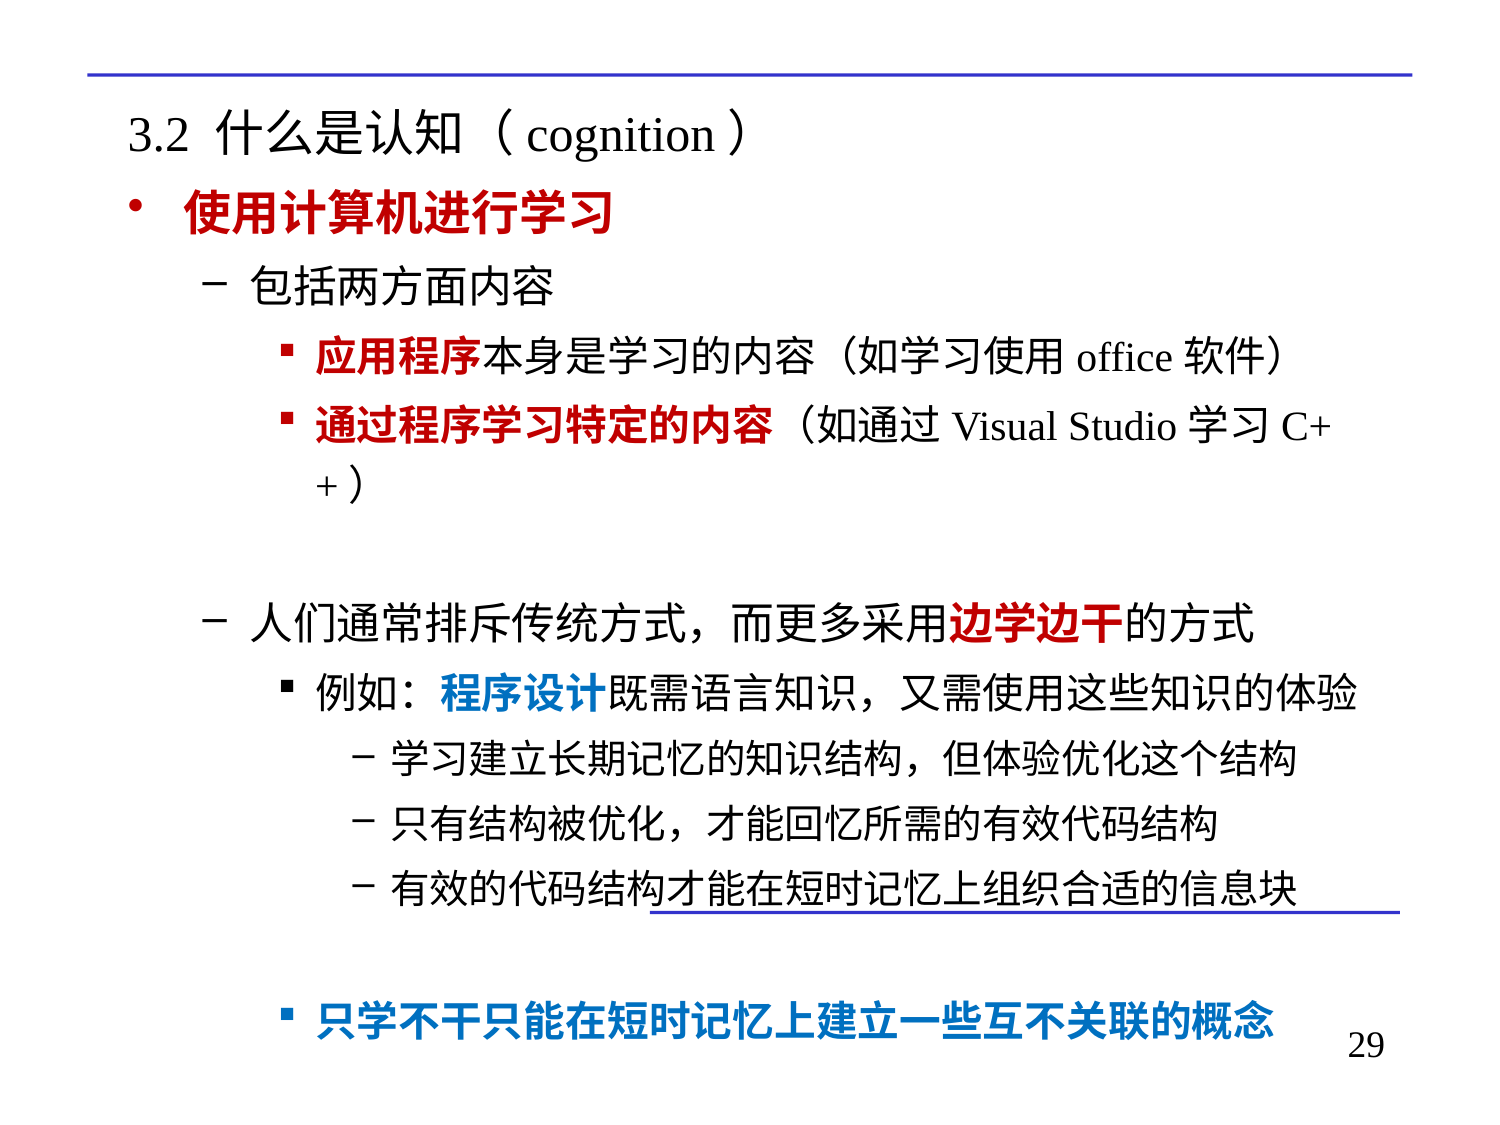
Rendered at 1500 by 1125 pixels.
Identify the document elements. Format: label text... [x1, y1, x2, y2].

title 3.2 什么是认知（cognition） [112, 87, 1388, 174]
list 使用计算机进行学习 包括两方面内容 应用程序本身是学习的内容（如学习使用office软件） 通过程序学习特定的内容（如通过Visual Studio学习C++） 人们通常排斥传统方式，而更多采用边学边干的方式 例如：程序设计既需语言知识，又需使用这些知识的体验 学习建立长期记忆的知识结构，但体验优化这个结构 只有结构被优化，才能回忆所需的有效代码结构 有效的代码结构才能在短时记忆上组织合适的信息块 只学不干只能在短时记忆上建立一些互不关联的概念 [112, 174, 1388, 900]
slide_number 29 [1087, 1012, 1401, 1088]
